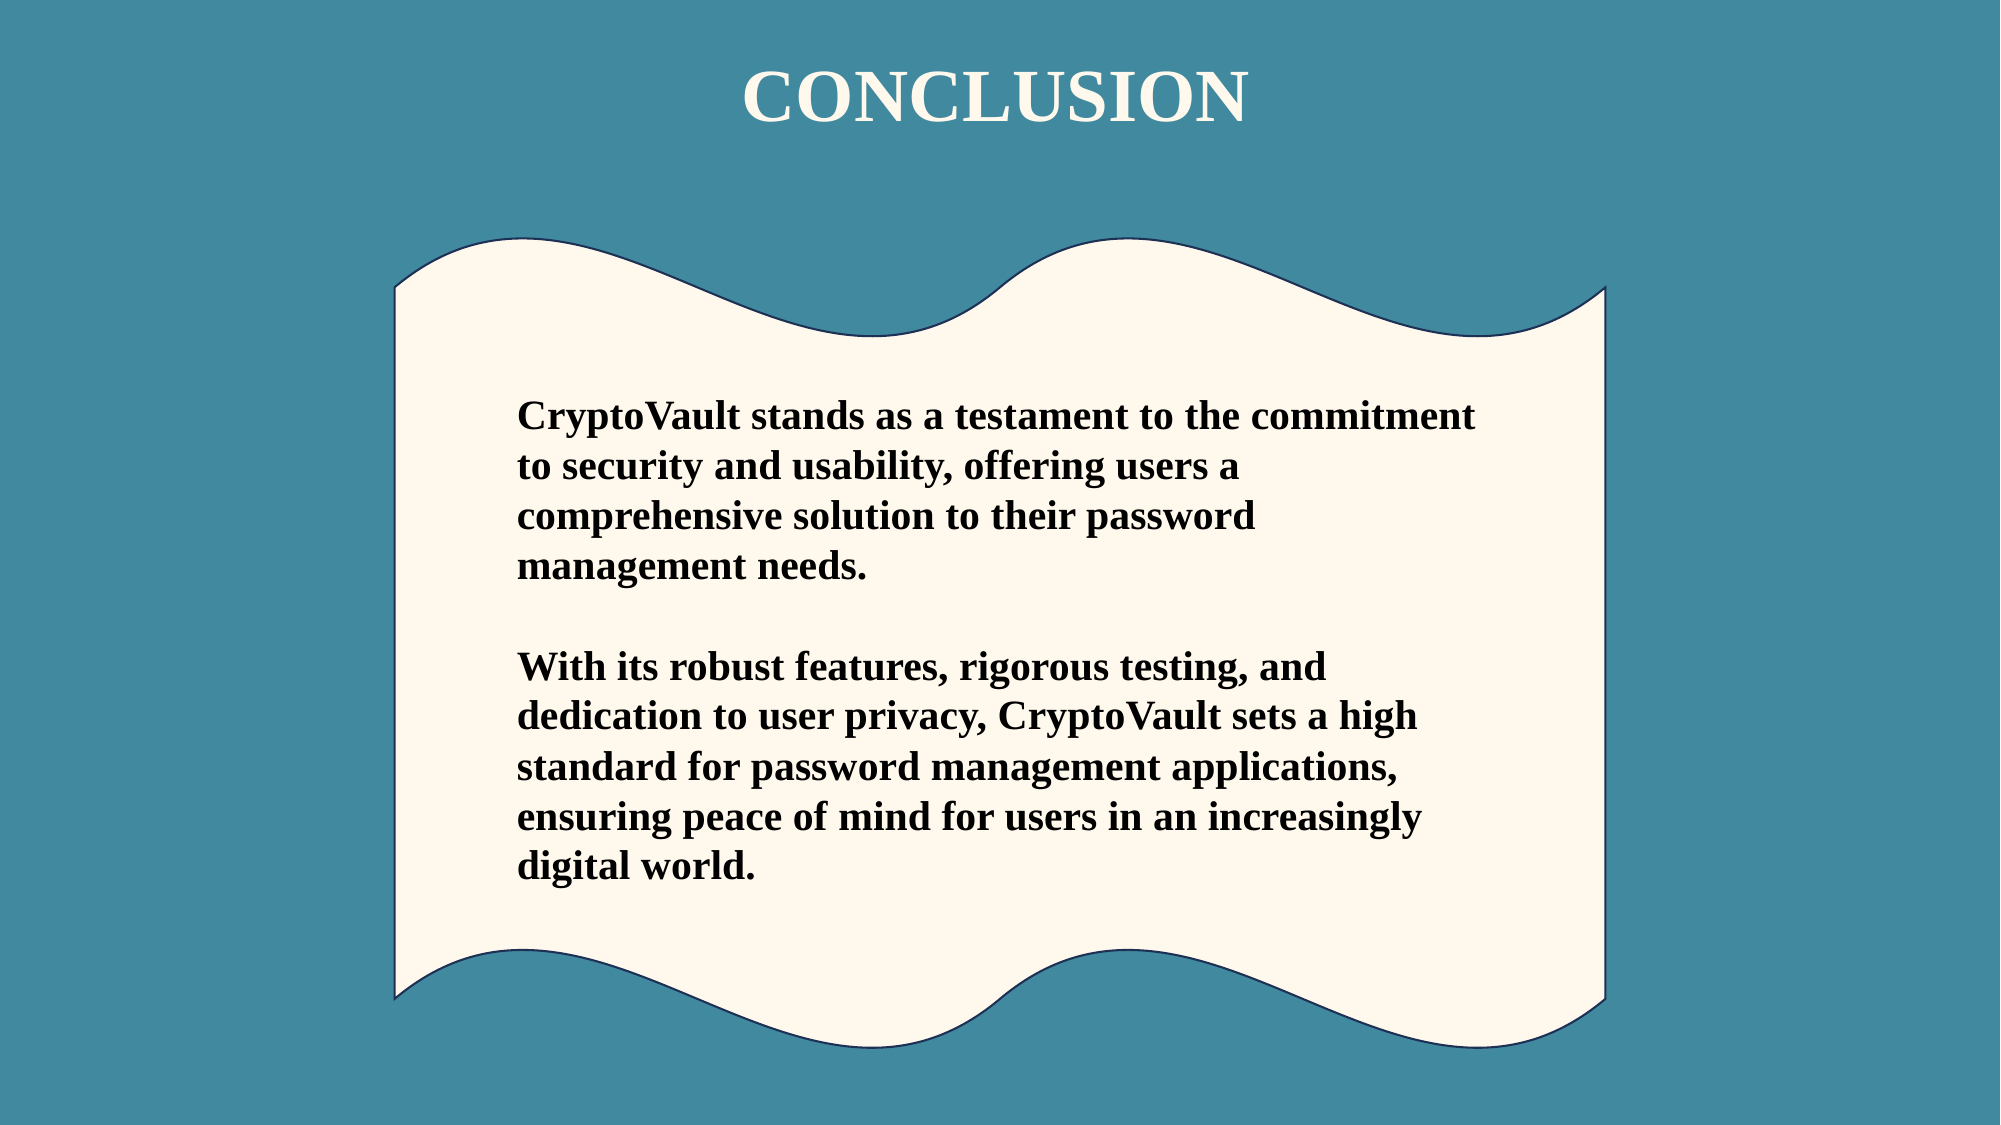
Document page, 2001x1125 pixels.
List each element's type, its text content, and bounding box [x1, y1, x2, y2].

text_box [393, 237, 1607, 1049]
text_box CONCLUSION [726, 39, 1274, 144]
text_box CryptoVault stands as a testament to the commitment to security and usability, offering users a comprehensive solution to their password management needs. With its robust features, rigorous testing, and dedication to user privacy, CryptoVault sets a high standard for password management applications, ensuring peace of mind for users in an increasingly digital world. [502, 380, 1498, 896]
